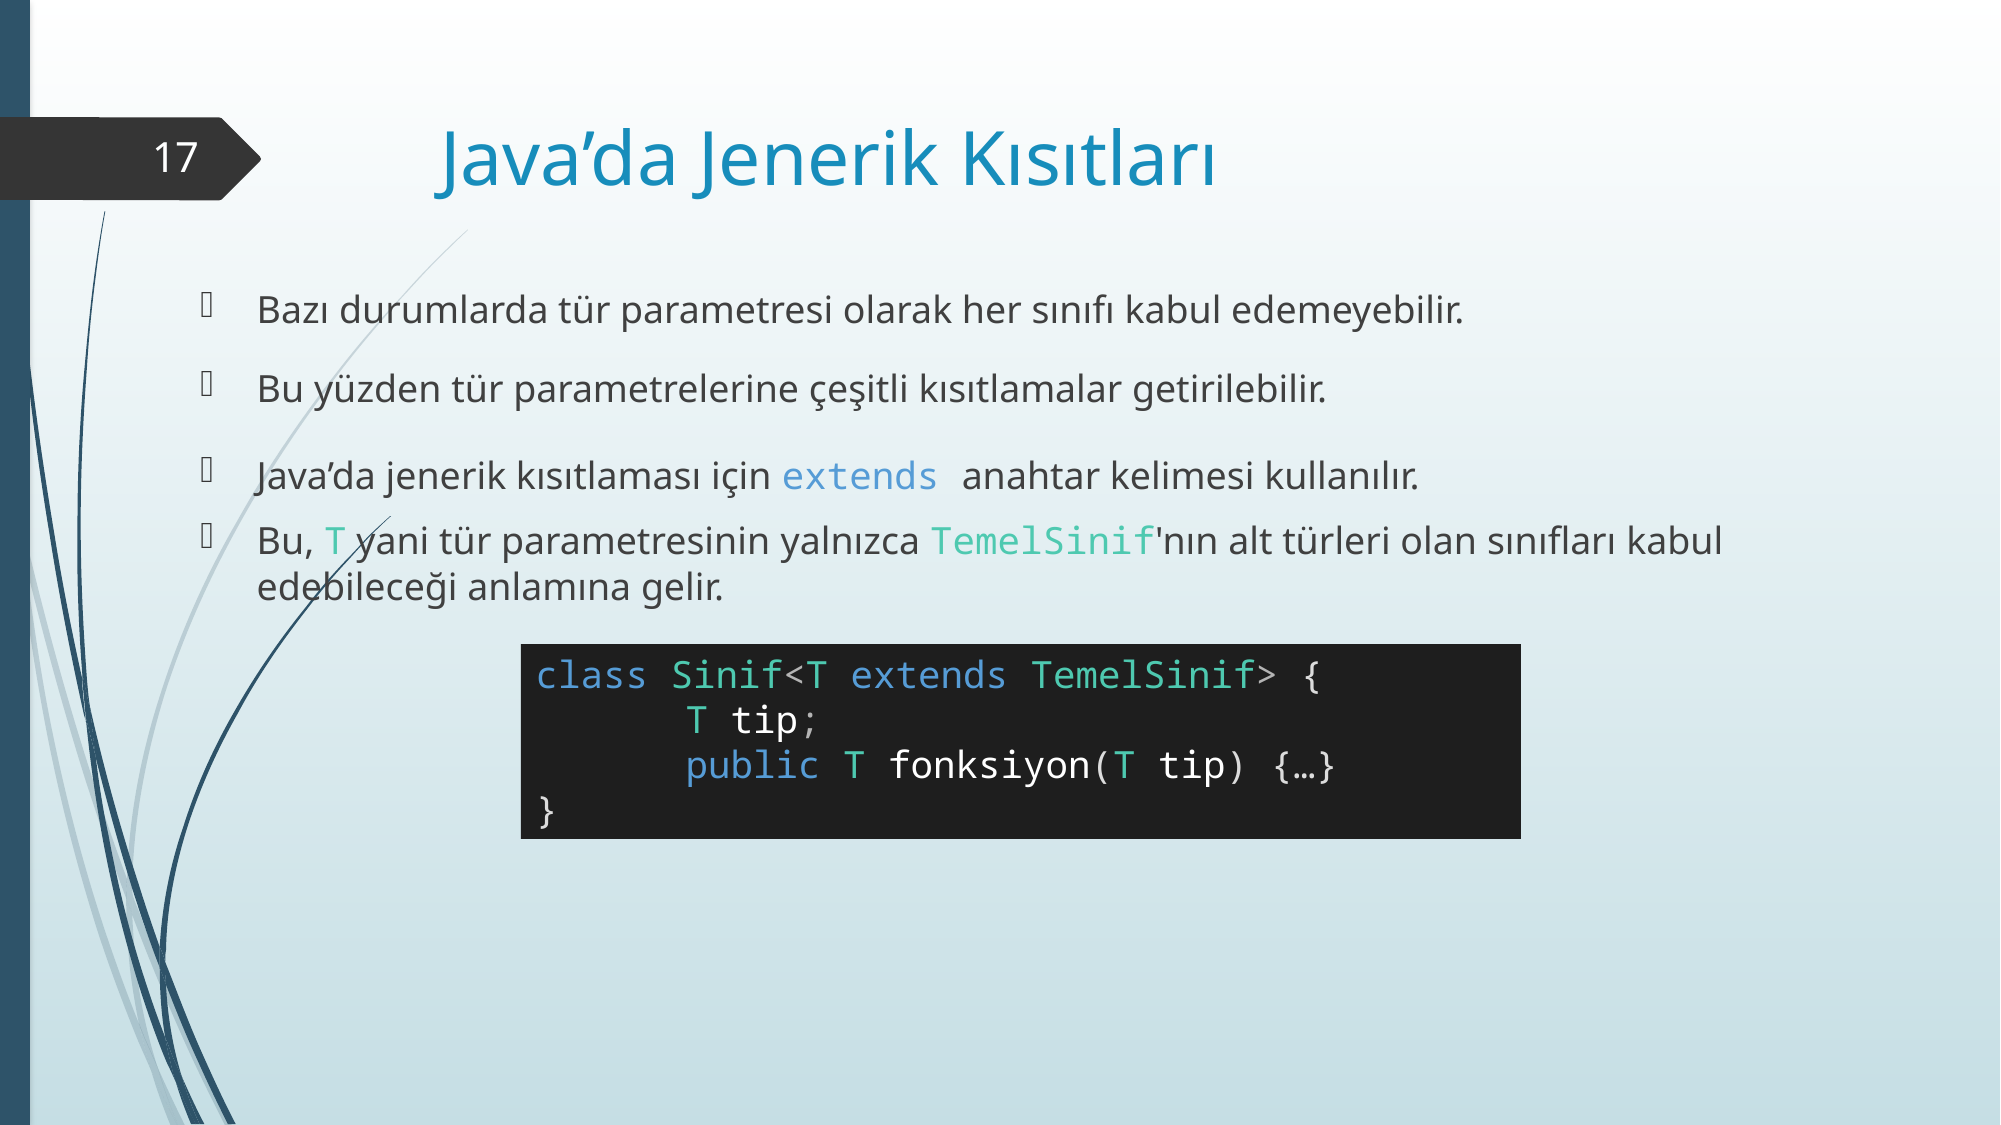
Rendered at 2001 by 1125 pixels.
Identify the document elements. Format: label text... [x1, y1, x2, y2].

slide_number 17 [87, 129, 216, 190]
text_box class Sinif<T extends TemelSinif> { T tip; public T fonksiyon(T tip) {…} } [520, 644, 1521, 839]
title Java’da Jenerik Kısıtları [425, 102, 1888, 313]
text_box Bu yüzden tür parametrelerine çeşitli kısıtlamalar getirilebilir. [185, 357, 1857, 444]
text_box Java’da jenerik kısıtlaması için extends anahtar kelimesi kullanılır. Bu, T yani tür parametresinin yalnızca TemelSinif'nın alt türleri olan sınıfları kabul edebileceği anlamına gelir. [185, 444, 1857, 641]
list Bazı durumlarda tür parametresi olarak her sınıfı kabul edemeyebilir. [185, 278, 1857, 357]
